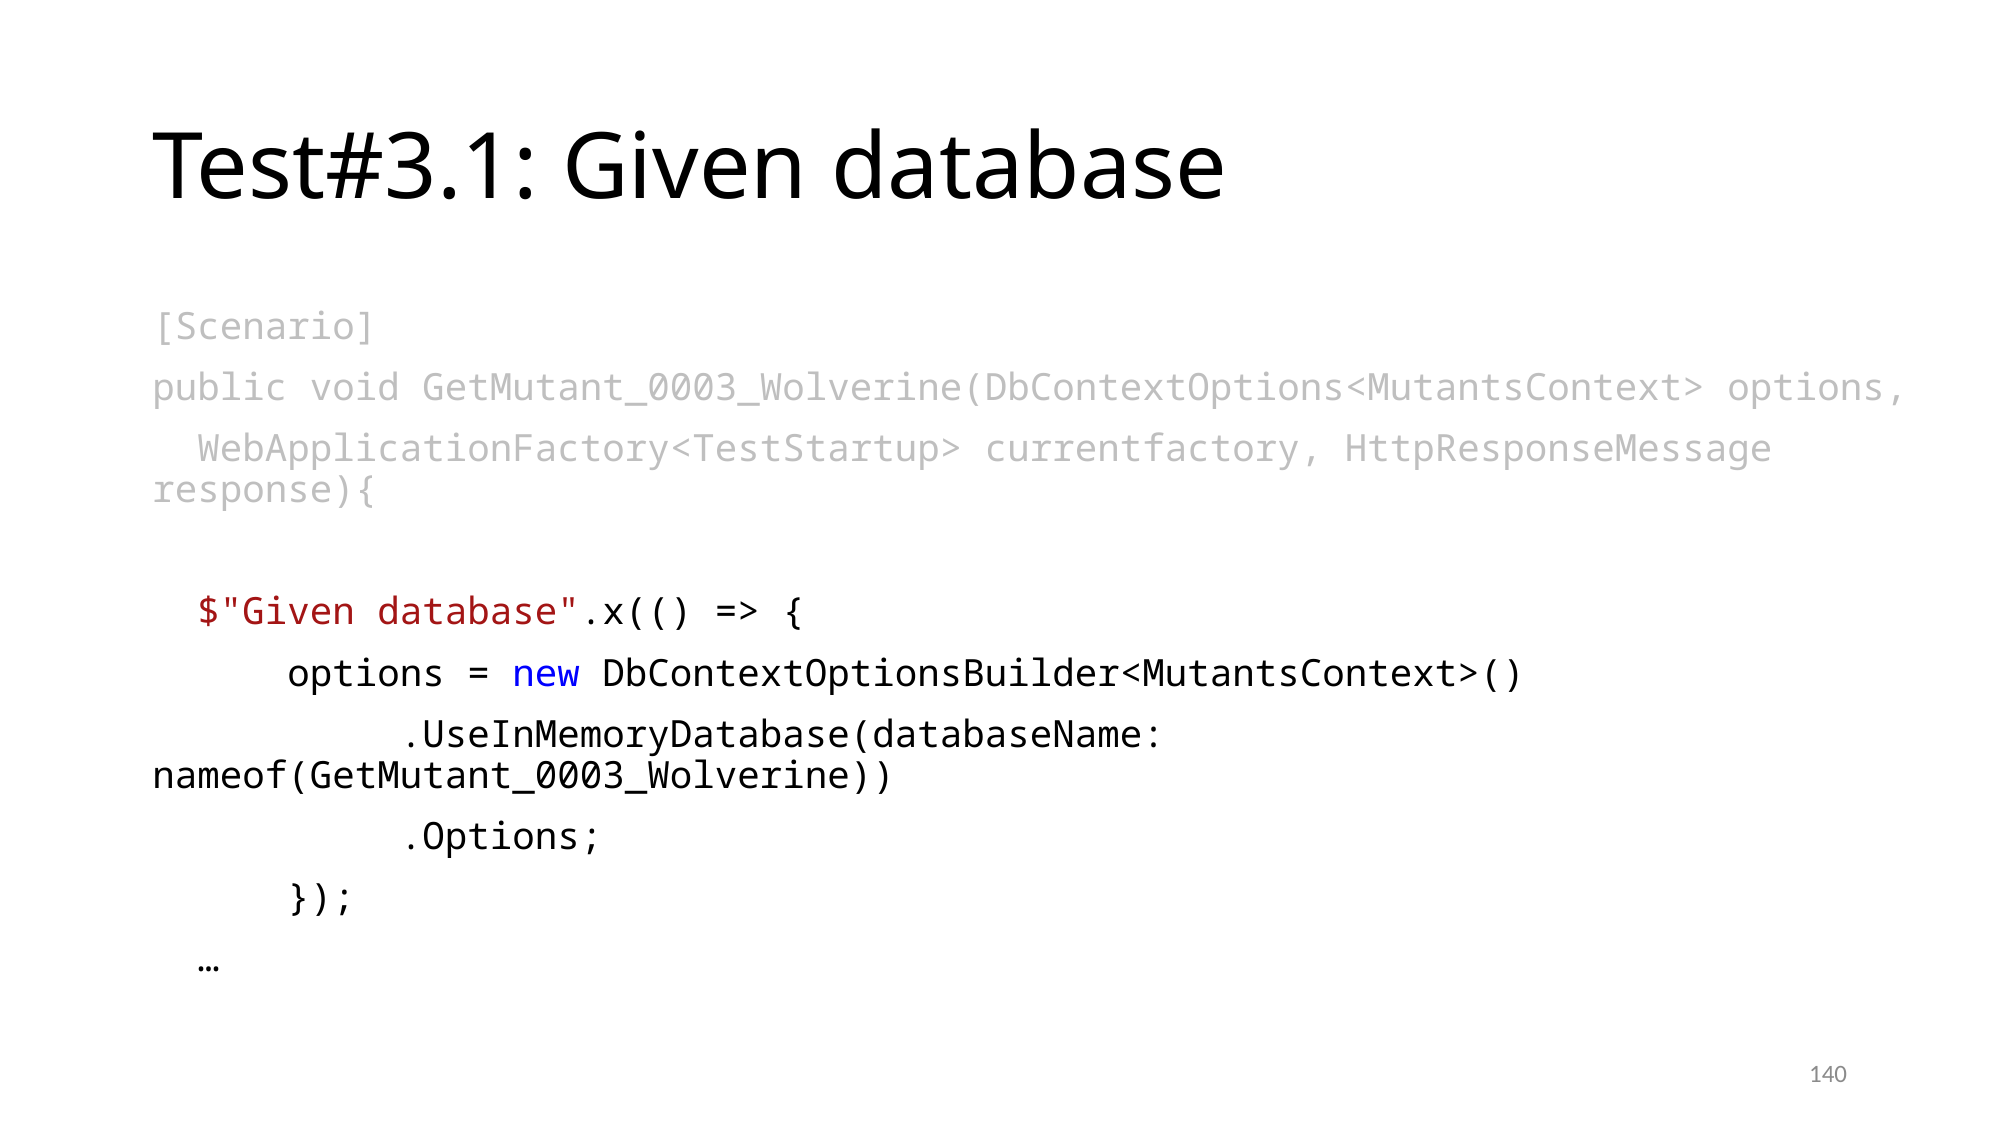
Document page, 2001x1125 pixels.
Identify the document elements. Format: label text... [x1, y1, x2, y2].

title Test#3.1: Given database [137, 59, 1863, 278]
list [Scenario] public void GetMutant_0003_Wolverine(DbContextOptions<MutantsContext> options, WebApplicationFactory<TestStartup> currentfactory, HttpResponseMessage response){ $"Given database".x(() => { options = new DbContextOptionsBuilder<MutantsContext>() .UseInMemoryDatabase(databaseName: nameof(GetMutant_0003_Wolverine)) .Options; }); … [137, 299, 1933, 1014]
slide_number 140 [1412, 1042, 1863, 1103]
